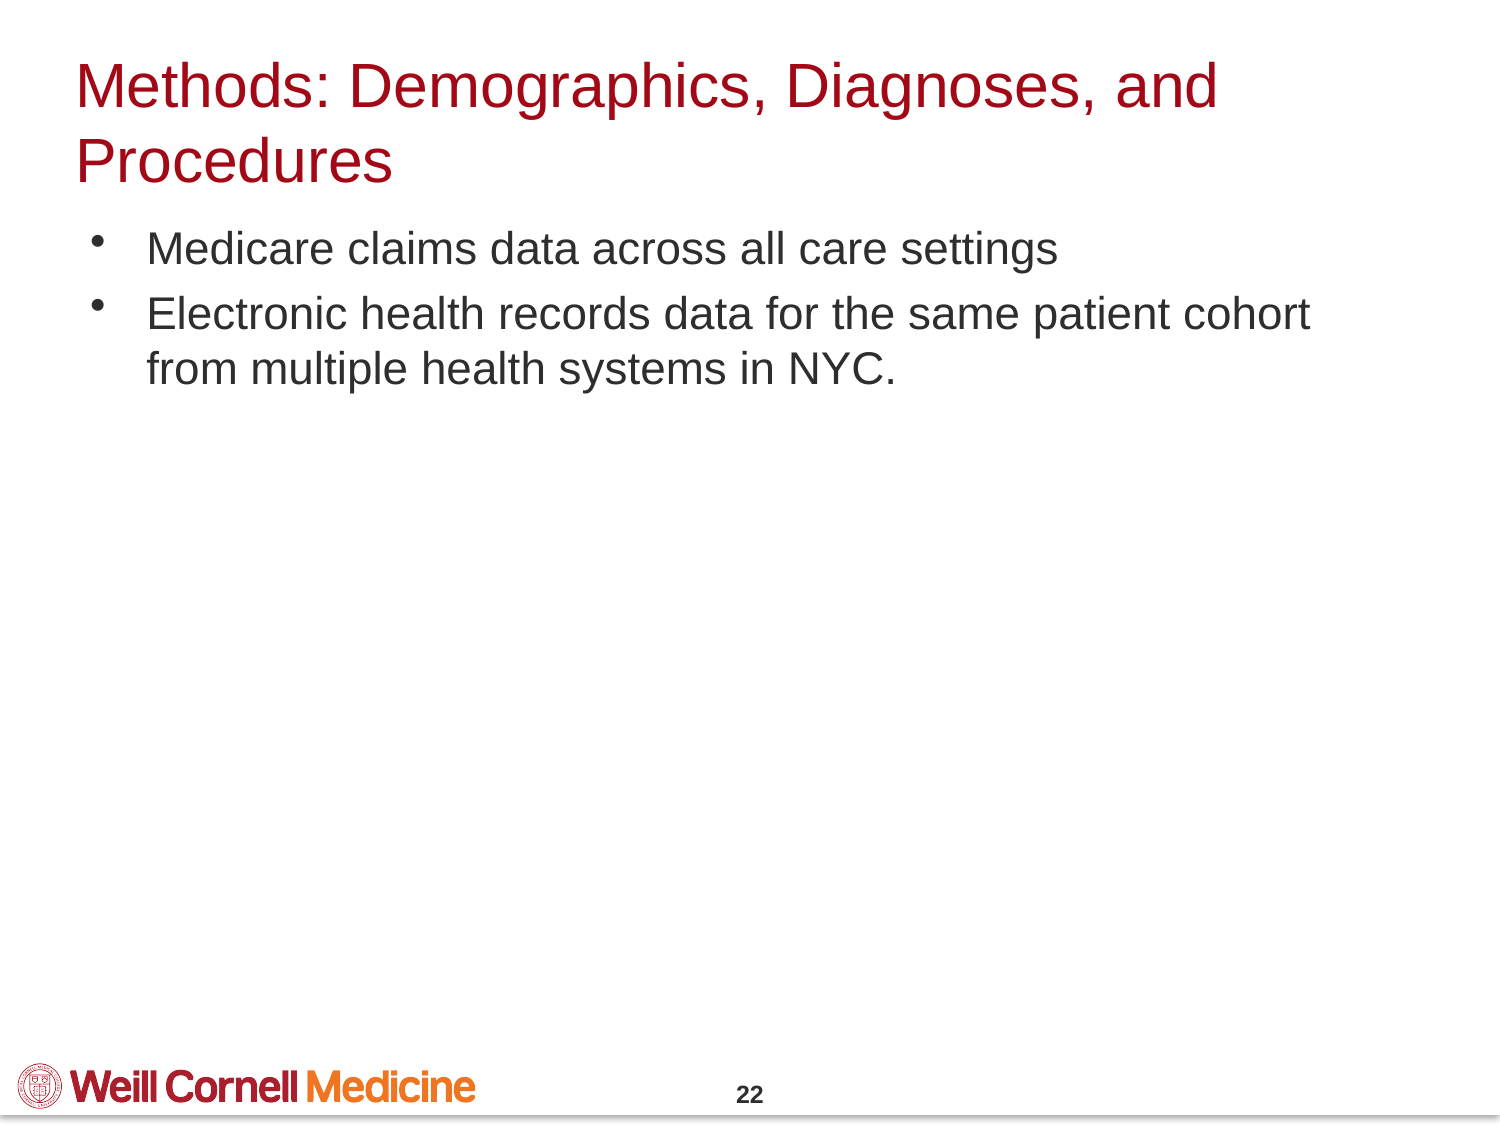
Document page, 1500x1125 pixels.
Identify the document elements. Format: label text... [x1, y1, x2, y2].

title Methods: Demographics, Diagnoses, and Procedures [75, 45, 1425, 200]
list Medicare claims data across all care settings Electronic health records data for the same patient cohort from multiple health systems in NYC. [75, 211, 1423, 1073]
picture [0, 1050, 505, 1125]
